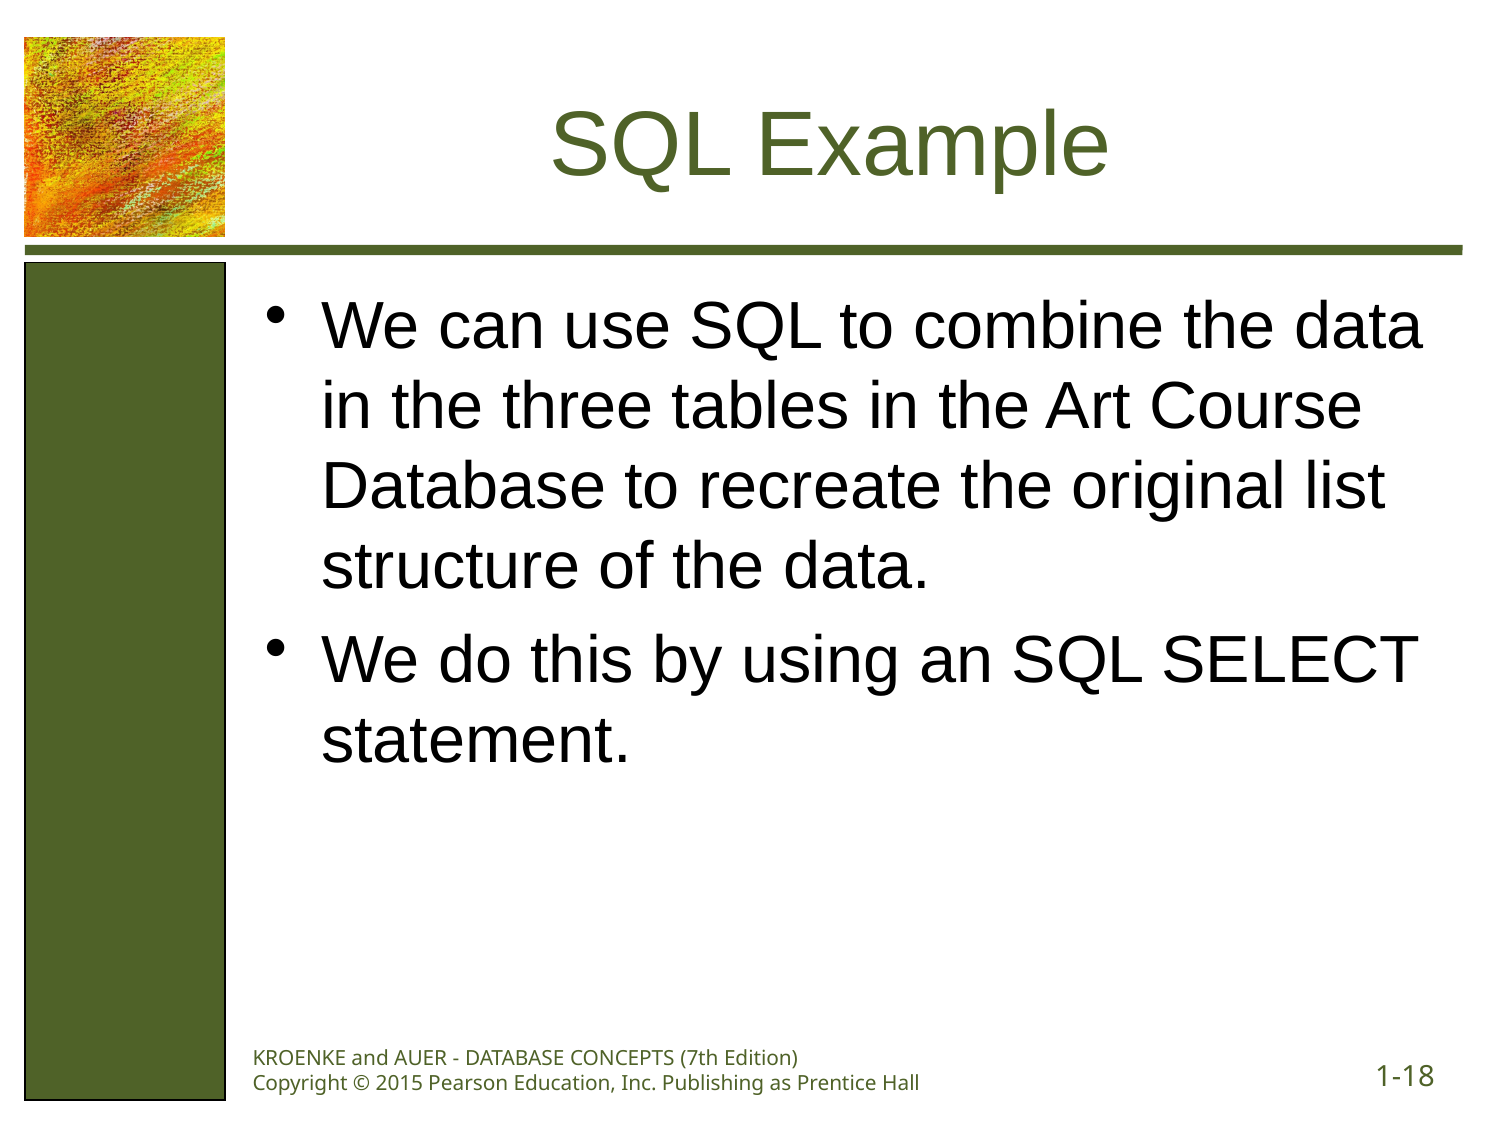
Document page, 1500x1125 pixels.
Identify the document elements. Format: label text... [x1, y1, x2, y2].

text_box We can use SQL to combine the data in the three tables in the Art Course Database to recreate the original list structure of the data. We do this by using an SQL SELECT statement. [249, 274, 1463, 1013]
title SQL Example [237, 44, 1426, 233]
footer KROENKE and AUER - DATABASE CONCEPTS (7th Edition) Copyright © 2015 Pearson Education, Inc. Publishing as Prentice Hall [237, 1037, 1088, 1104]
picture [24, 37, 225, 237]
slide_number 1-18 [1287, 1049, 1451, 1103]
